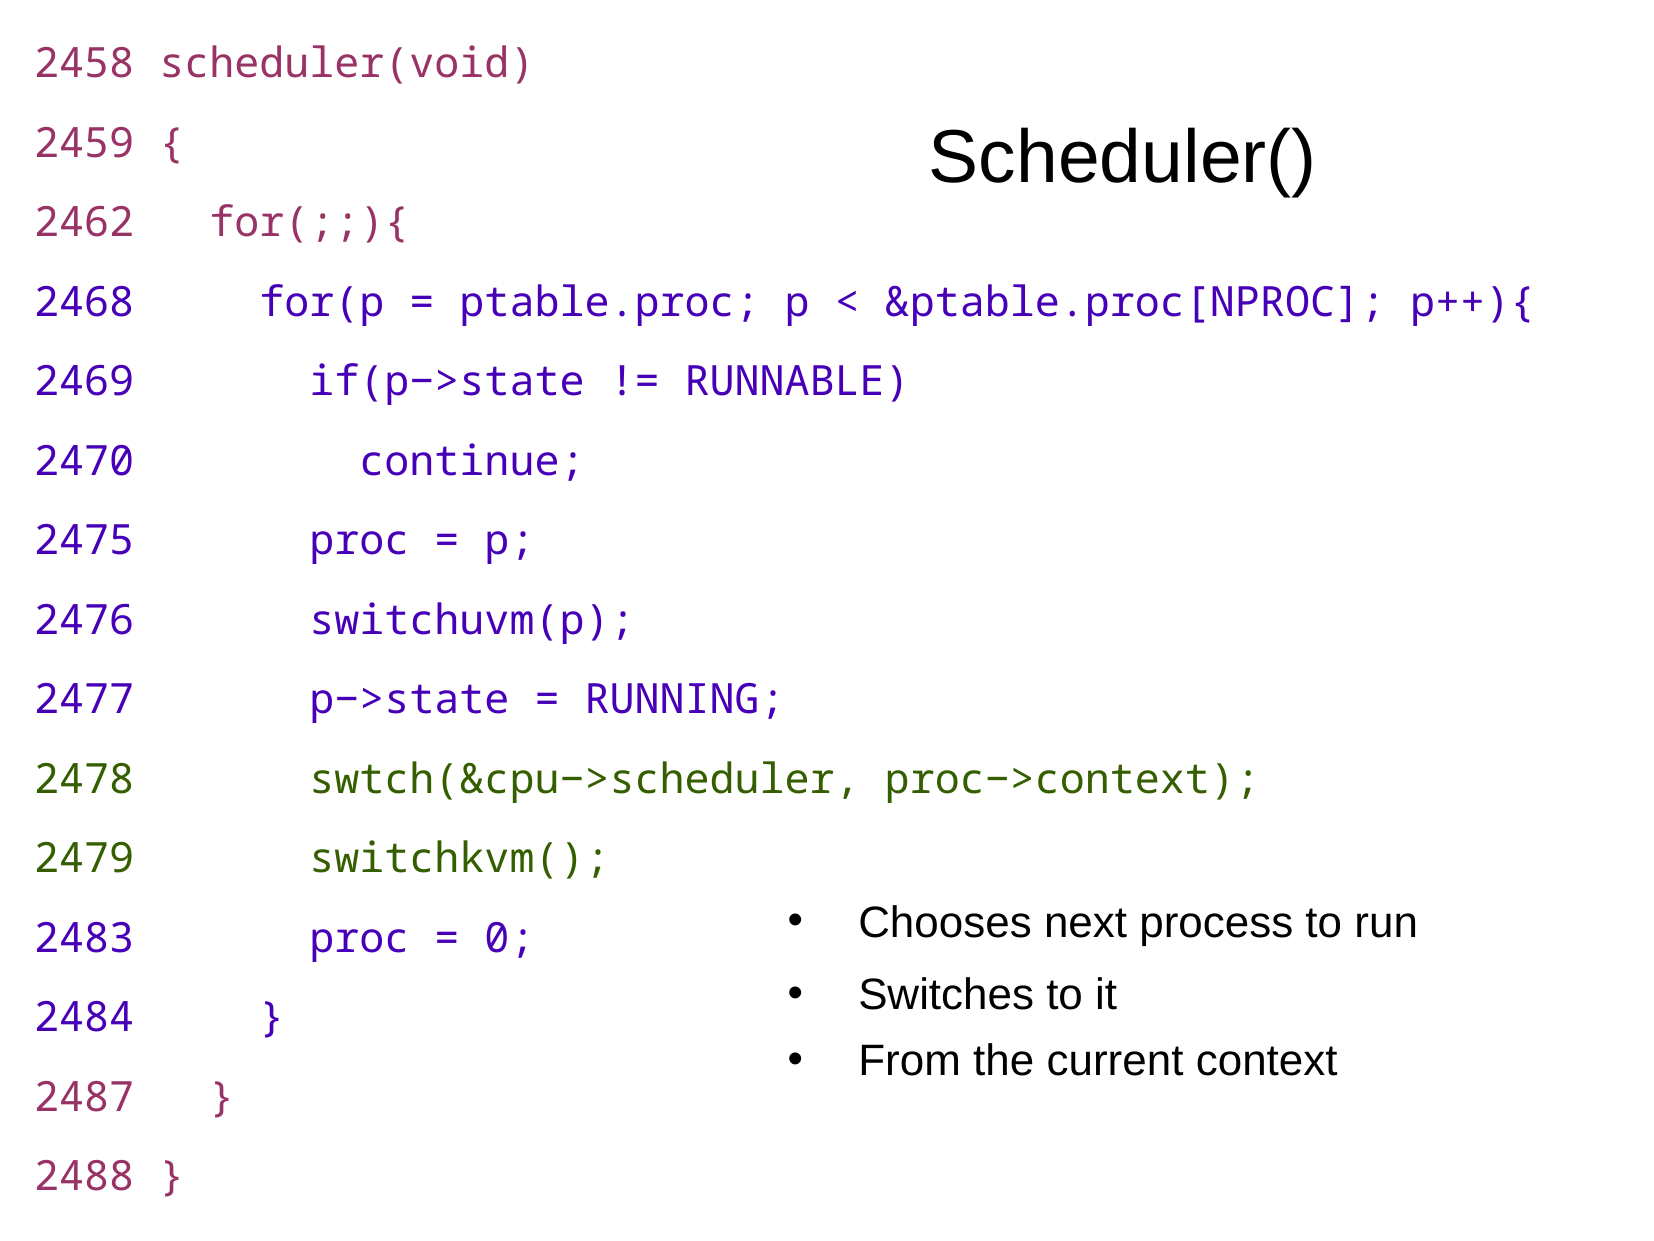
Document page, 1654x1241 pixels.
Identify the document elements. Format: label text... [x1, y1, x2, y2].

list 2458 scheduler(void) 2459 { 2462 for(;;){ 2468 for(p = ptable.proc; p < &ptable.proc[NPROC]; p++){ 2469 if(p−>state != RUNNABLE) 2470 continue; 2475 proc = p; 2476 switchuvm(p); 2477 p−>state = RUNNING; 2478 swtch(&cpu−>scheduler, proc−>context); 2479 switchkvm(); 2483 proc = 0; 2484 } 2487 } 2488 } [34, 36, 1571, 1163]
list Chooses next process to run Switches to it From the current context [787, 893, 1501, 1088]
title Scheduler() [675, 49, 1571, 257]
